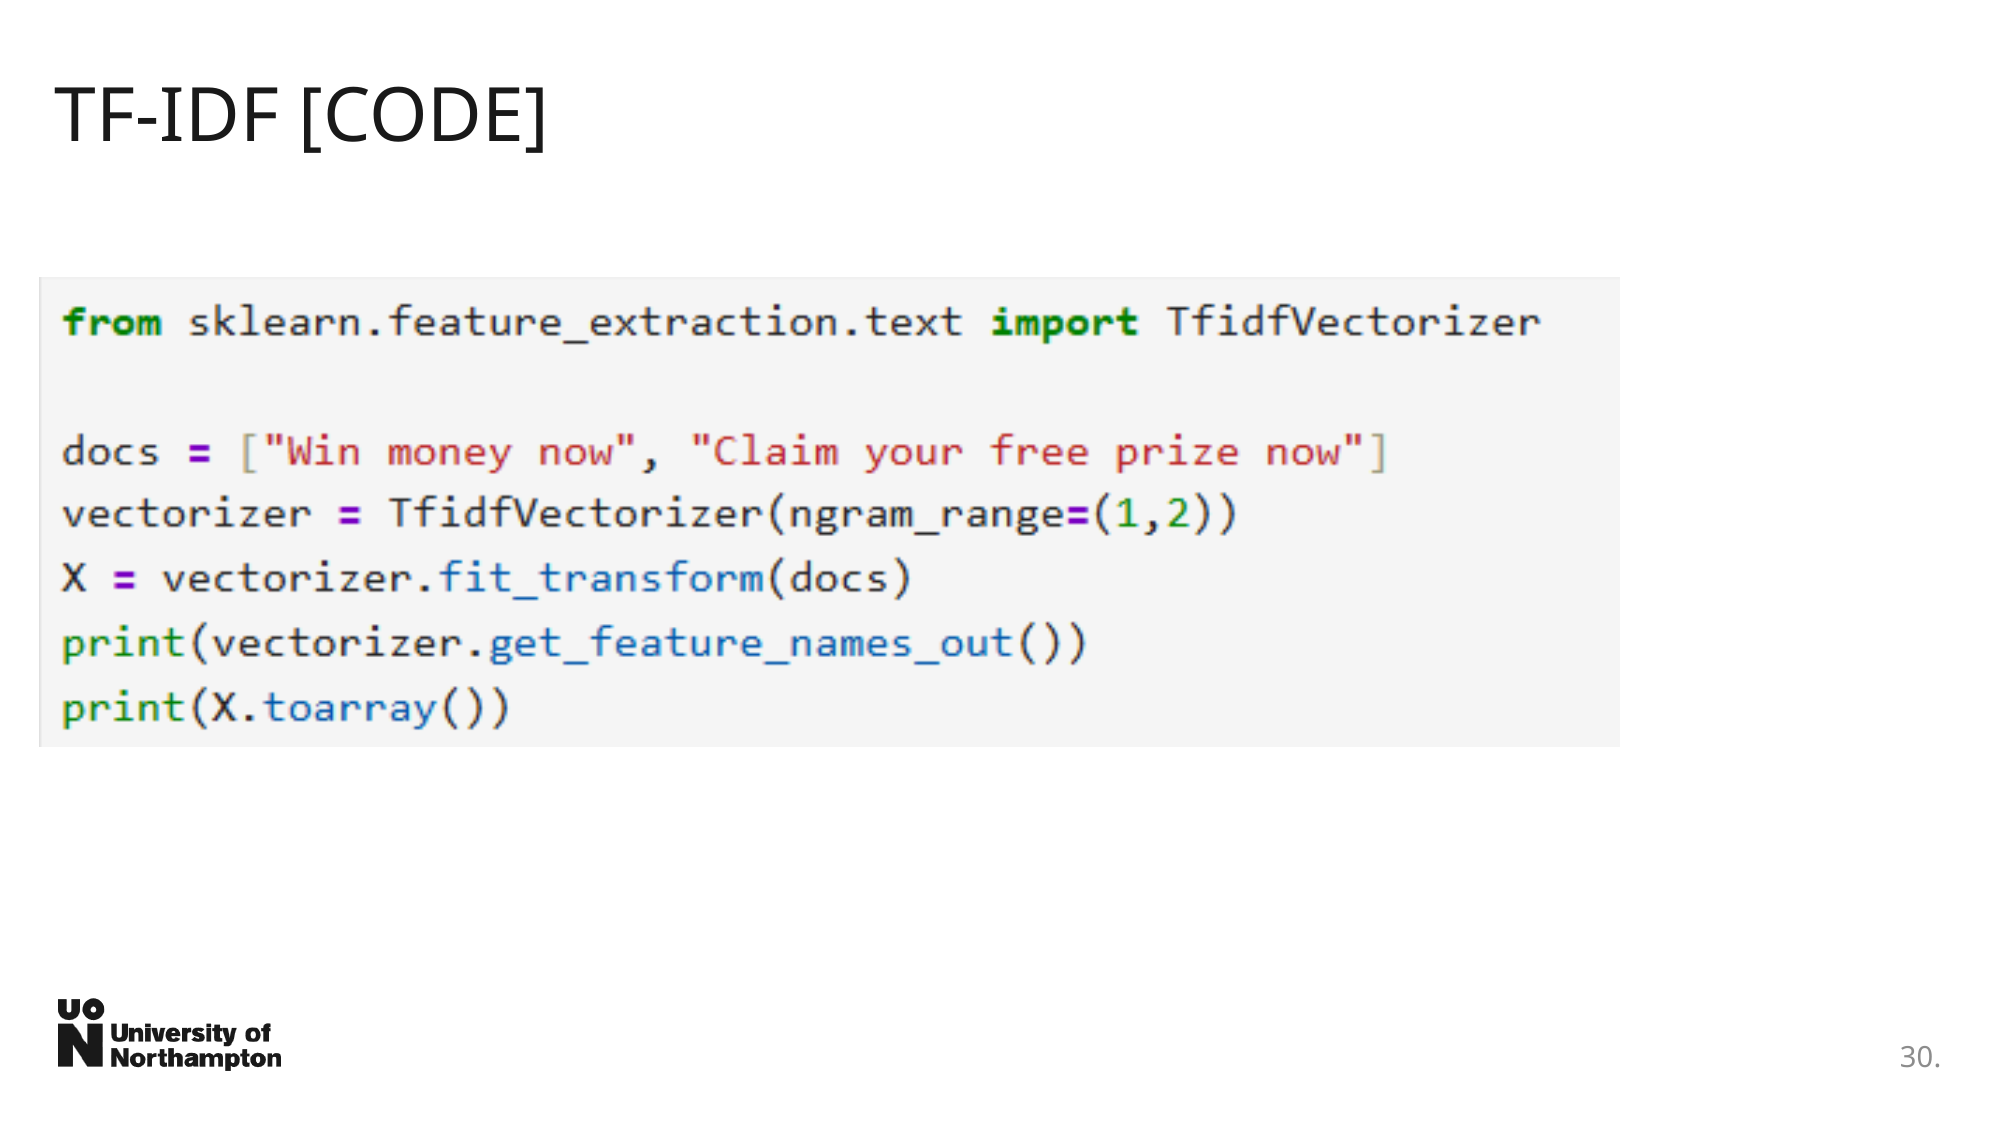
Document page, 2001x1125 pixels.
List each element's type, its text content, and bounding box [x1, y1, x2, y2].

picture [39, 277, 1620, 747]
picture [58, 998, 281, 1071]
slide_number 30. [1743, 1027, 1957, 1087]
title TF-IDF [CODE] [39, 69, 1765, 168]
